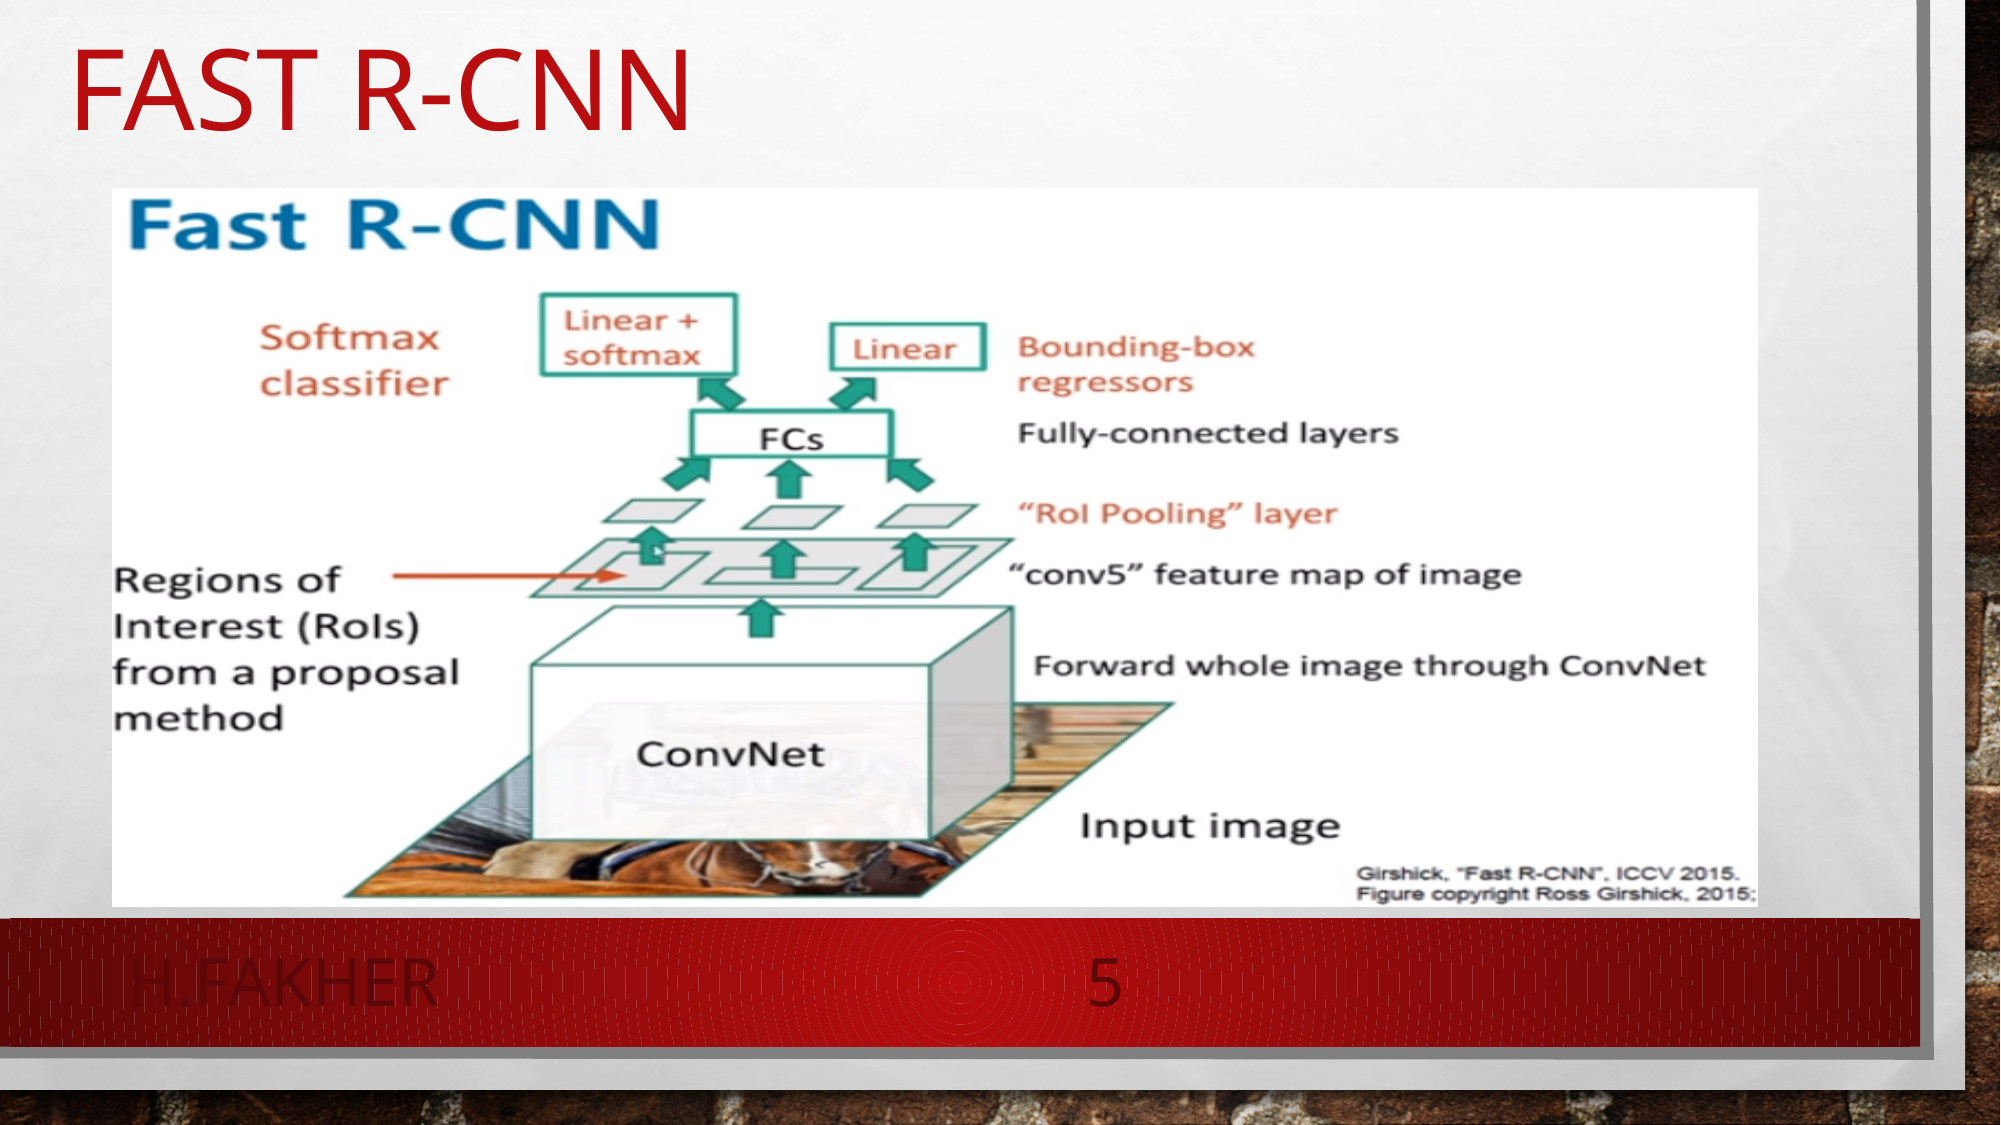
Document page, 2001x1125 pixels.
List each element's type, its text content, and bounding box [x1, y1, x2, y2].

footer H.Fakher [112, 944, 1015, 1027]
title Fast R-CNN [52, 0, 1758, 189]
picture [0, 0, 2000, 1125]
slide_number 5 [1031, 944, 1181, 1027]
picture [112, 188, 1758, 907]
